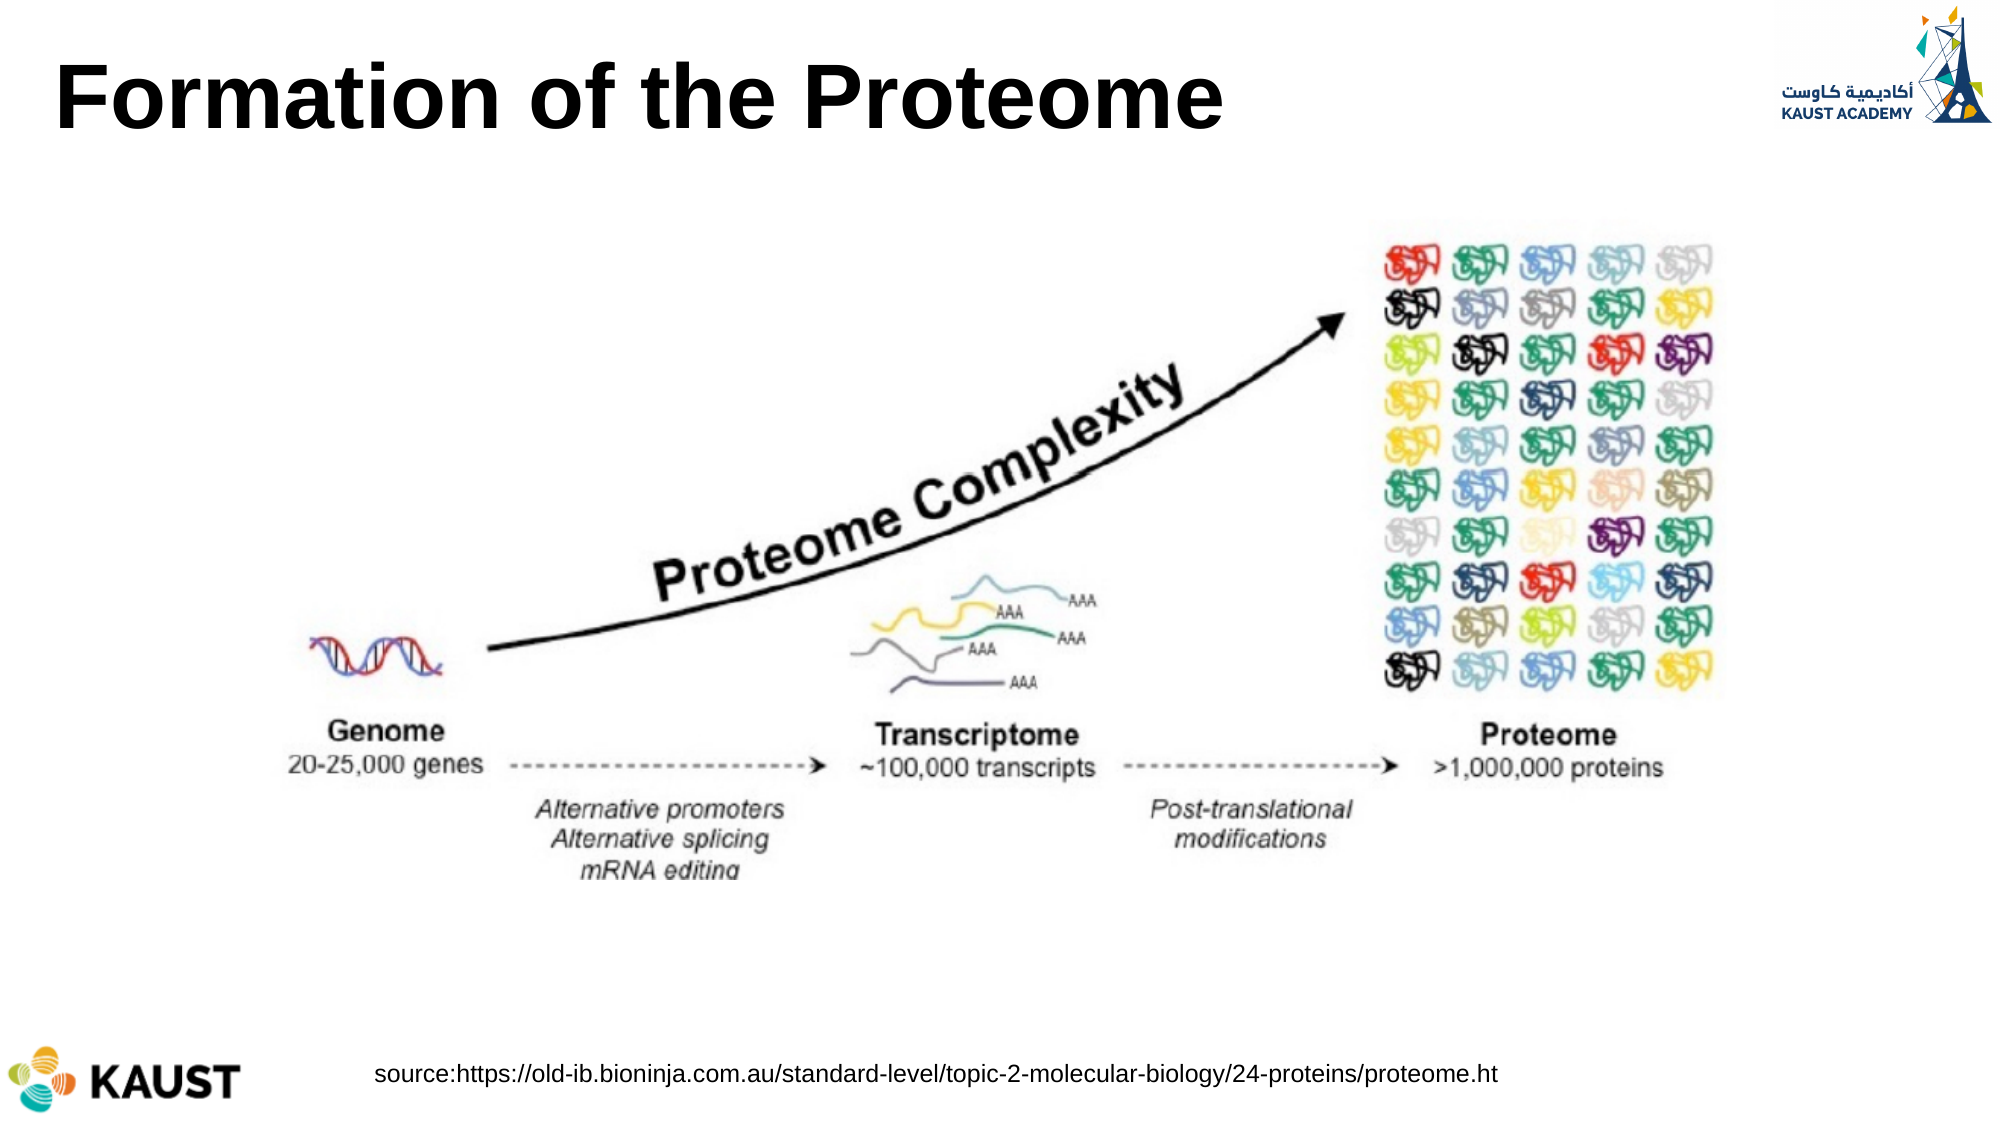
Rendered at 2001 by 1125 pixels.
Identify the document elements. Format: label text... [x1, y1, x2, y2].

picture [1, 1037, 250, 1123]
text_box Formation of the Proteome [40, 28, 1410, 154]
picture [268, 202, 1731, 880]
text_box source:https://old-ib.bioninja.com.au/standard-level/topic-2-molecular-biology/24-proteins/proteome.ht [359, 1050, 1799, 1096]
picture [1774, 0, 2000, 129]
